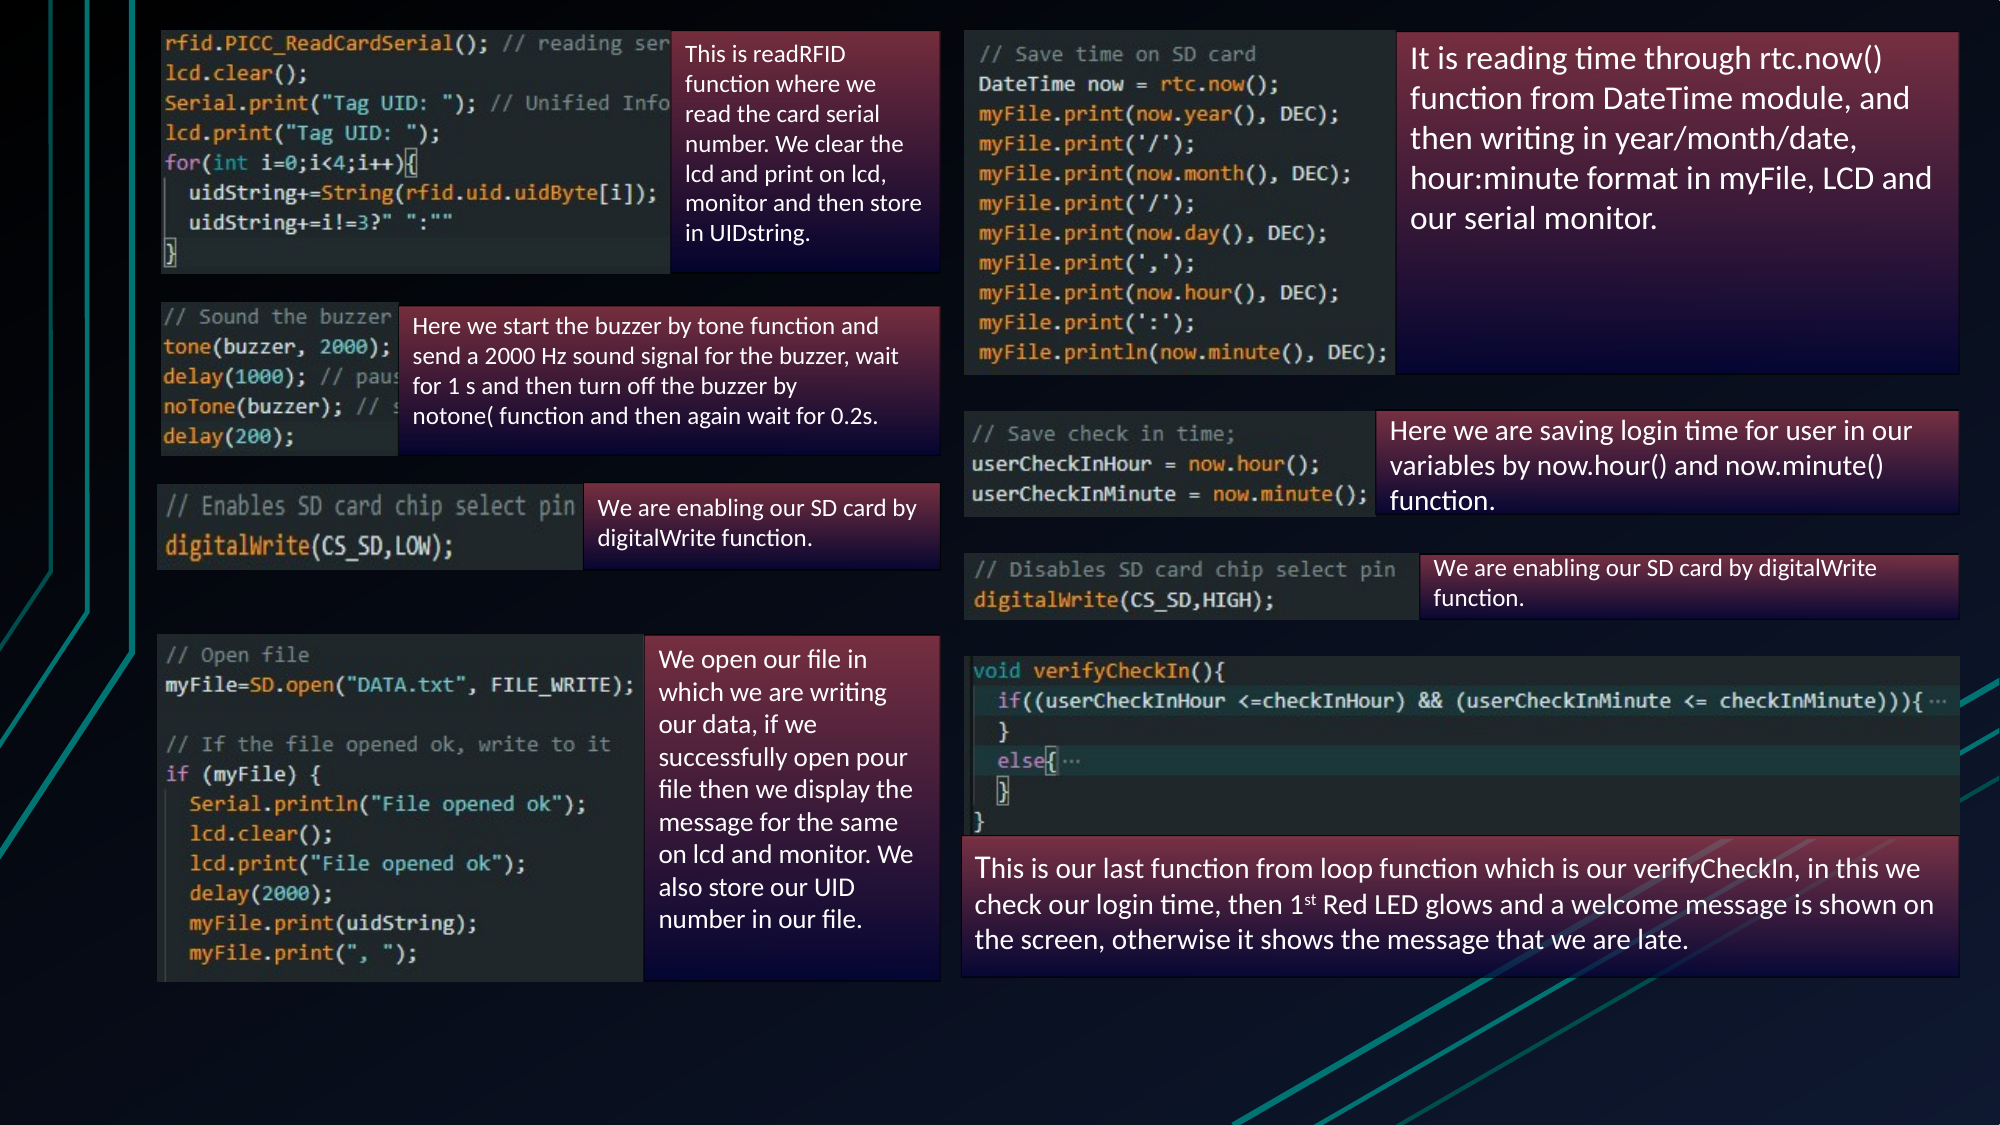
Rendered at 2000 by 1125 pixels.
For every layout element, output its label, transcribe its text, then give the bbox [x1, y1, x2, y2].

text_box We are enabling our SD card by digitalWrite function. [1418, 543, 1984, 669]
text_box It is reading time through rtc.now() function from DateTime module, and then writing in year/month/date, hour:minute format in myFile, LCD and our serial monitor. [1400, 28, 1960, 244]
text_box [1404, 29, 1962, 376]
text_box [648, 632, 943, 983]
text_box We are enabling our SD card by digitalWrite function. [589, 484, 941, 560]
picture [964, 553, 1420, 620]
picture [157, 484, 583, 571]
text_box We open our file in which we are writing our data, if we successfully open pour file then we display the message for the same on lcd and monitor. We also store our UID number in our file. [650, 634, 937, 942]
text_box This is our last function from loop function which is our verifyCheckIn, in this we check our login time, then 1st Red LED glows and a welcome message is shown on the screen, otherwise it shows the message that we are late. [959, 838, 1956, 963]
picture [160, 30, 671, 274]
picture [964, 411, 1376, 517]
text_box Here we start the buzzer by tone function and send a 2000 Hz sound signal for the buzzer, wait for 1 s and then turn off the buzzer by notone( function and then again wait for 0.2s. [405, 302, 940, 437]
text_box [959, 847, 1962, 979]
picture [963, 656, 1960, 839]
picture [157, 634, 644, 982]
text_box Here we are saving login time for user in our variables by now.hour() and now.minute() function. [1375, 403, 1960, 524]
text_box [581, 480, 943, 572]
picture [964, 30, 1396, 375]
picture [160, 302, 399, 456]
text_box This is readRFID function where we read the card serial number. We clear the lcd and print on lcd, monitor and then store in UIDstring. [672, 29, 941, 282]
text_box [406, 303, 943, 458]
